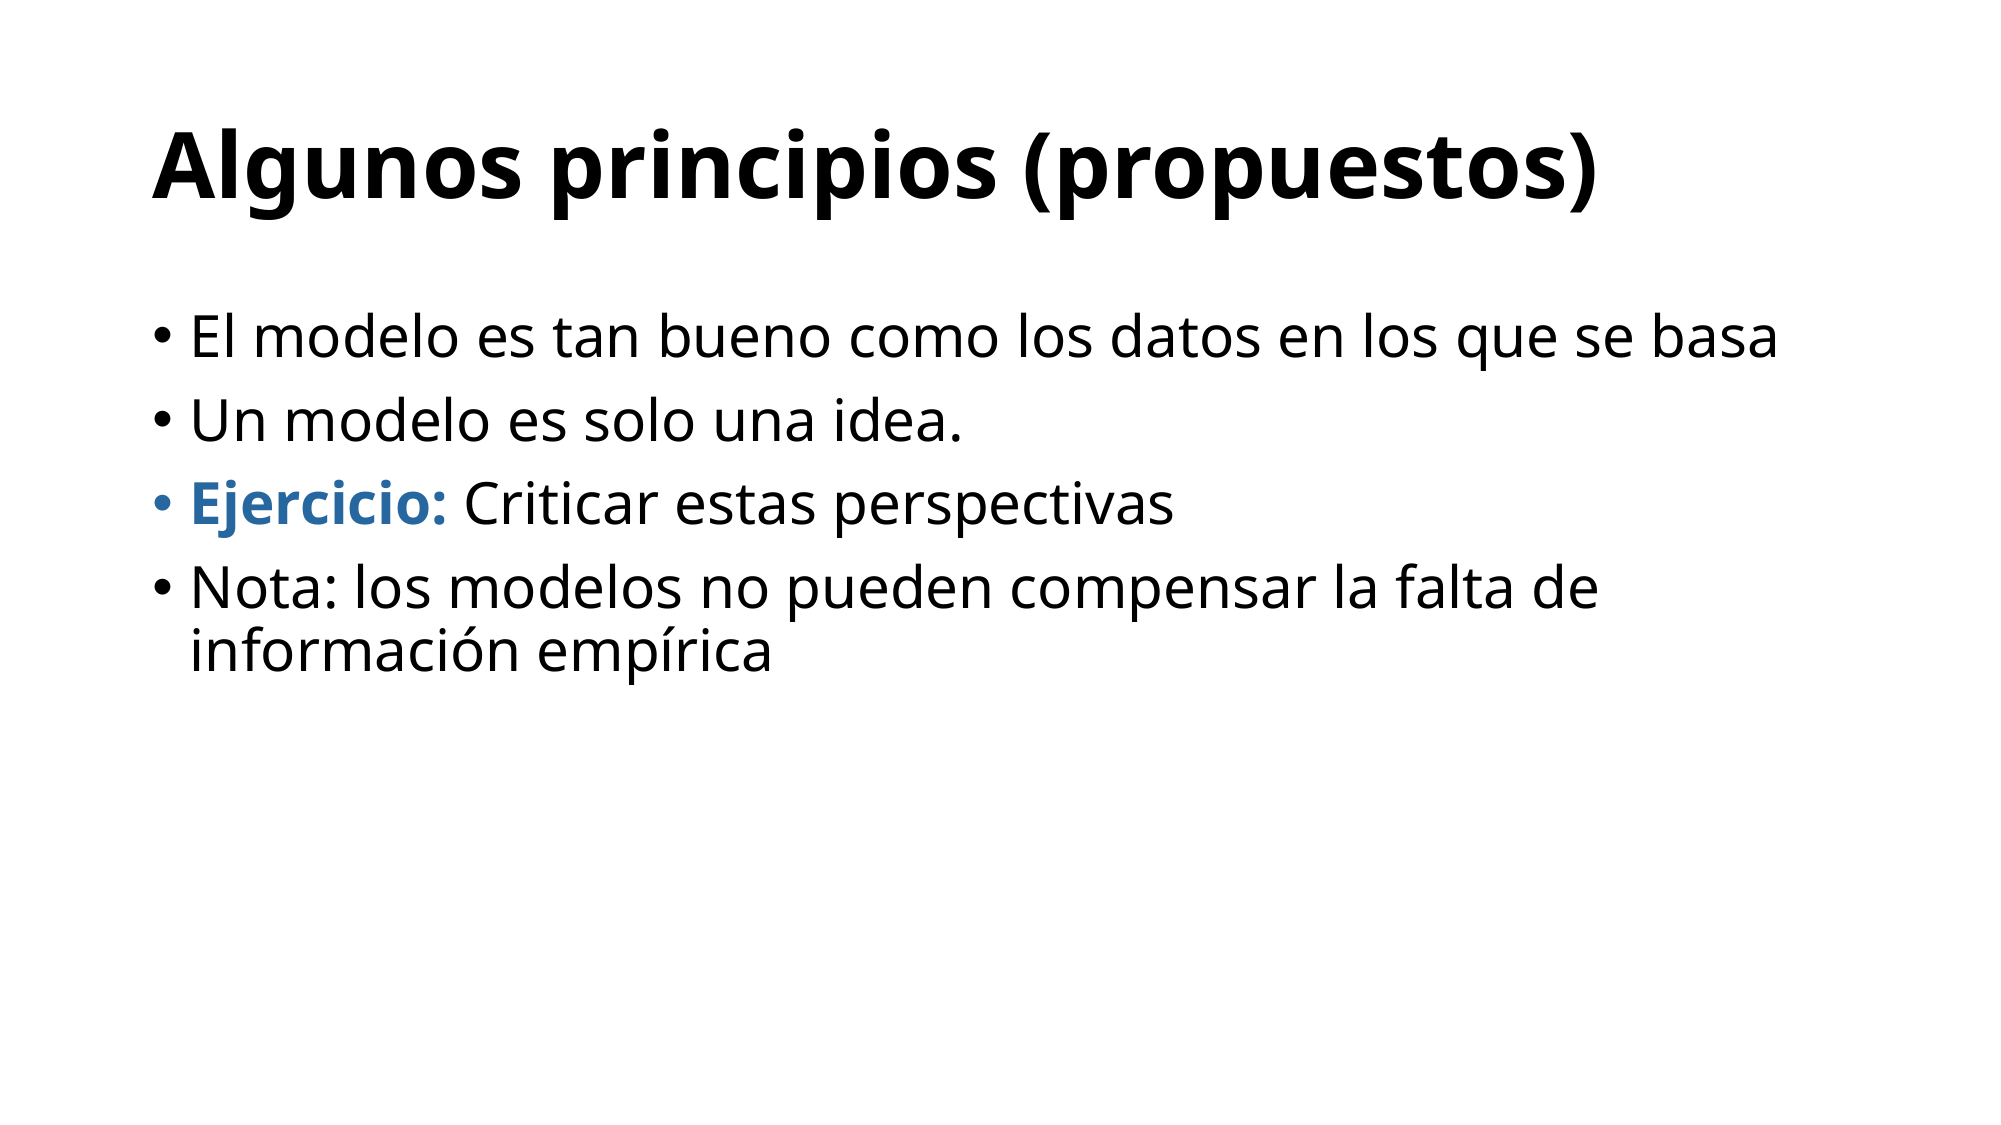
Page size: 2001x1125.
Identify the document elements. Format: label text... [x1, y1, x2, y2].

title Algunos principios (propuestos) [137, 59, 1863, 278]
list El modelo es tan bueno como los datos en los que se basa Un modelo es solo una idea. Ejercicio: Criticar estas perspectivas Nota: los modelos no pueden compensar la falta de información empírica [137, 299, 1863, 1014]
